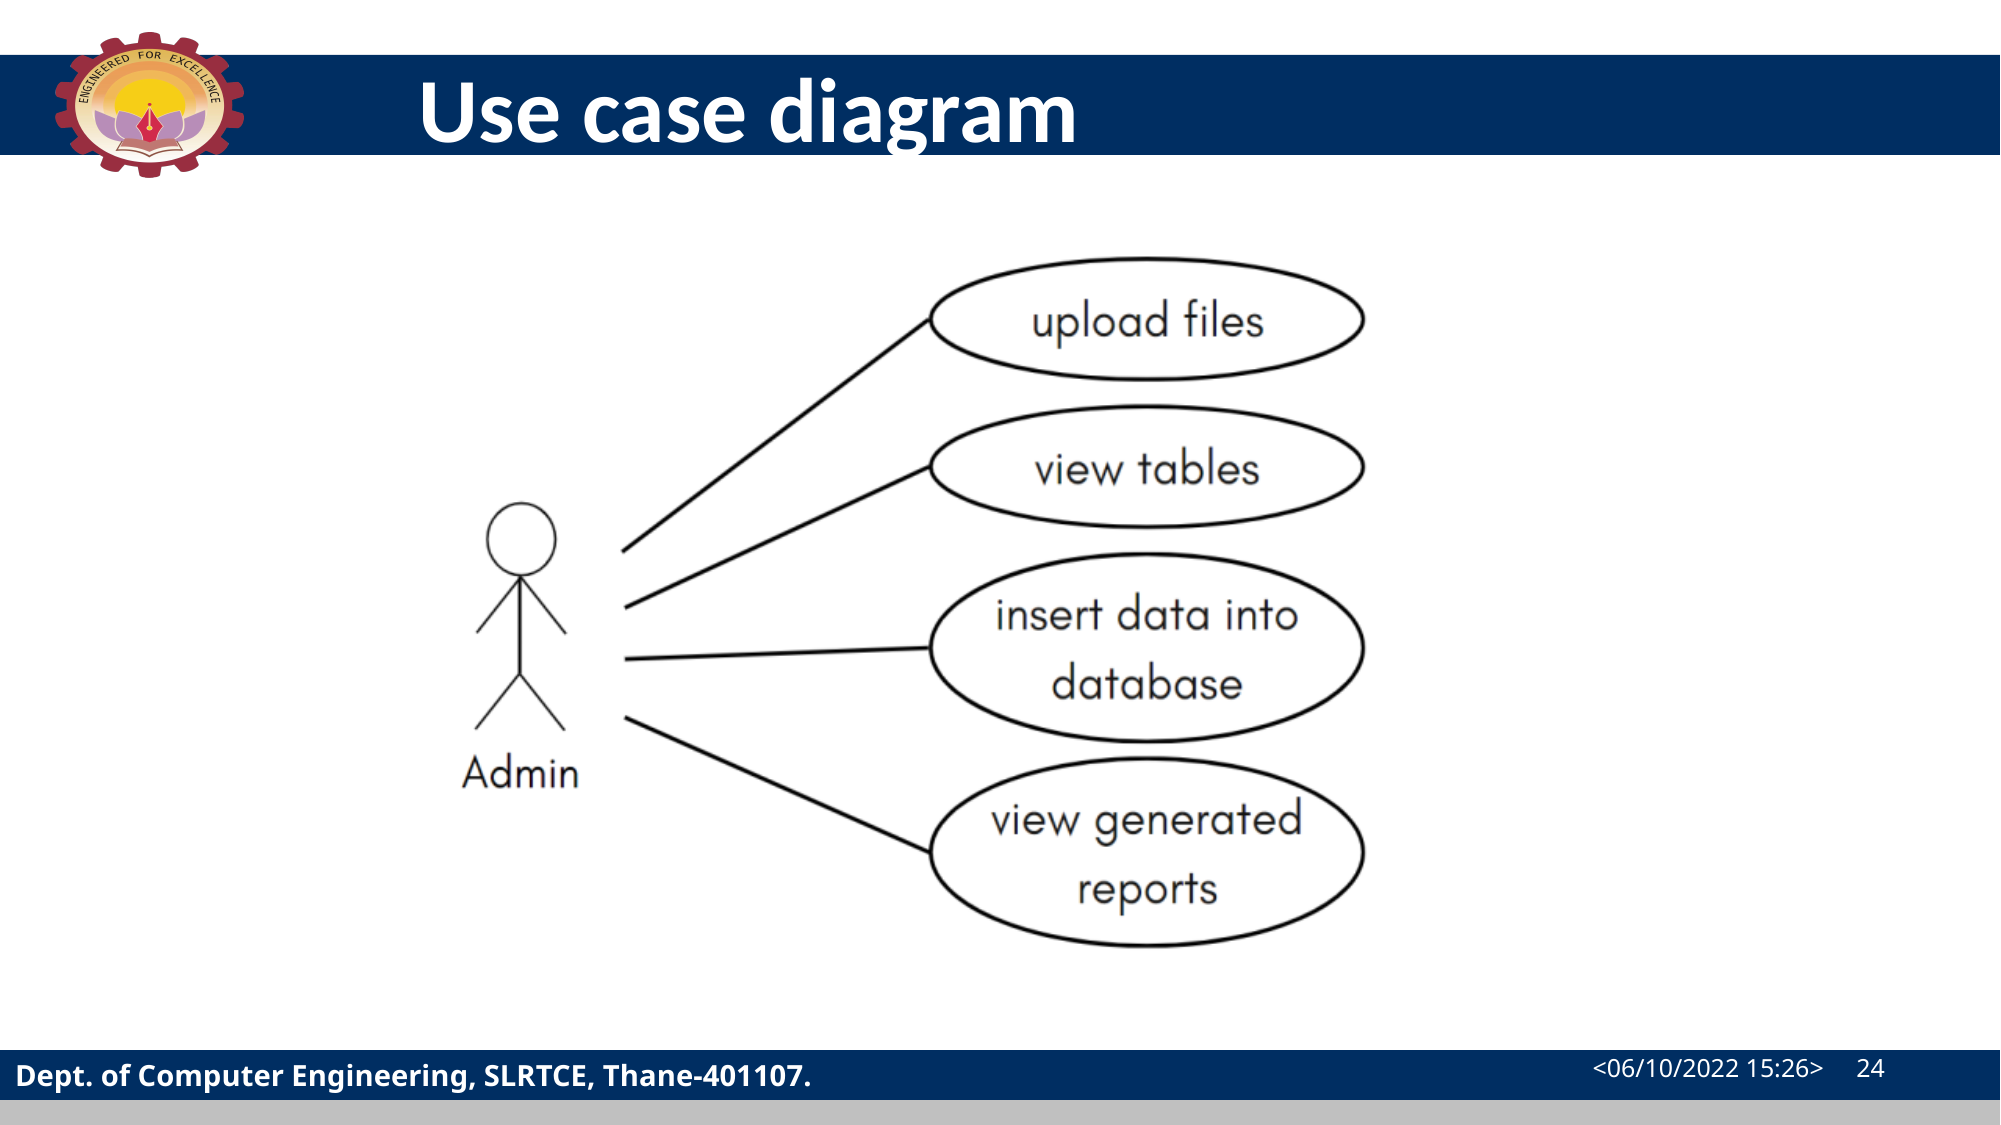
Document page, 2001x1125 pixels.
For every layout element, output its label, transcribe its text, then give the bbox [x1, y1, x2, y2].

title Use case diagram [383, 12, 1967, 200]
picture [55, 32, 244, 178]
picture [383, 224, 1459, 980]
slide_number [1433, 1040, 1900, 1100]
